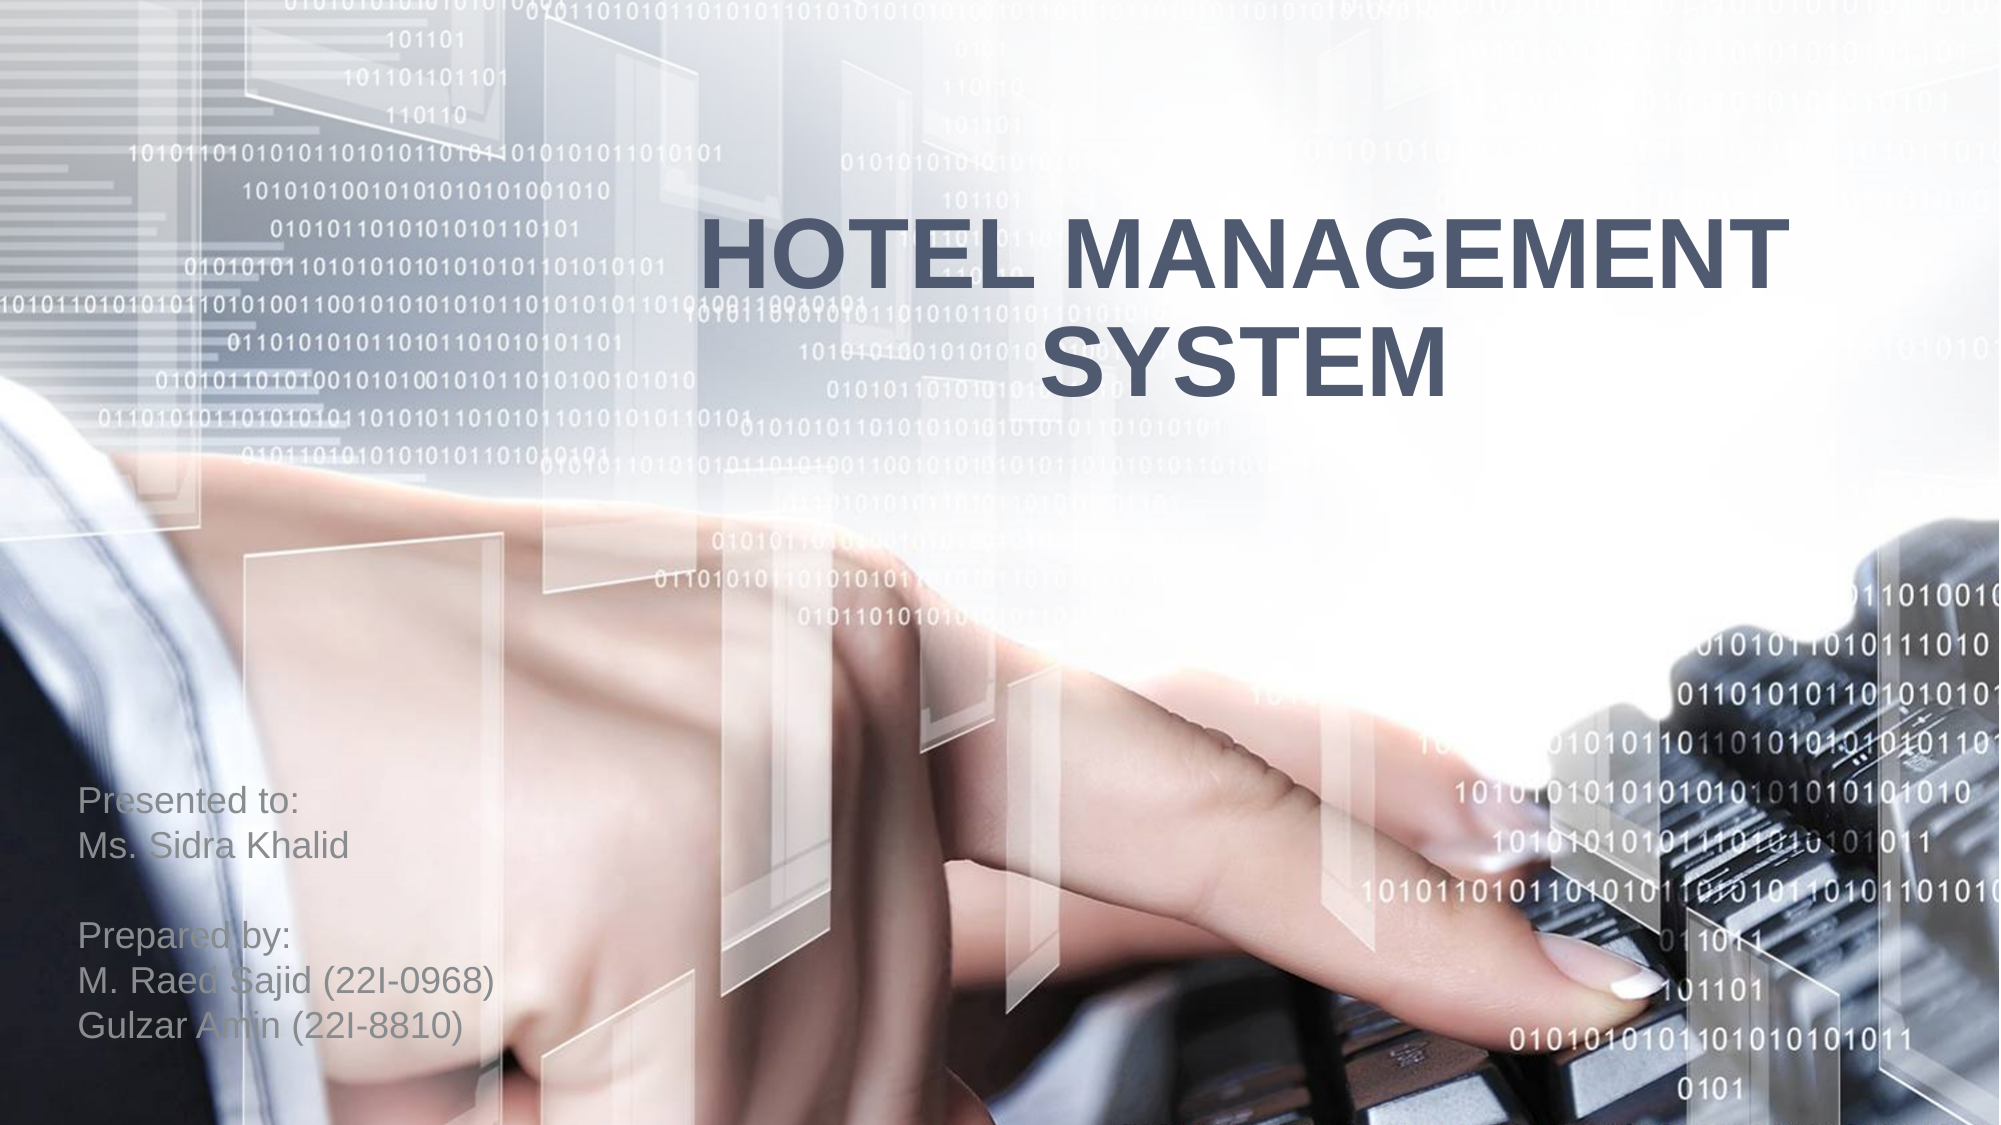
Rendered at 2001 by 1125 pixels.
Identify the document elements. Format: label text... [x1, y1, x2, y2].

title HOTEL MANAGEMENT SYSTEM [594, 190, 1896, 426]
text_box Presented to: Ms. Sidra Khalid Prepared by: M. Raed Sajid (22I-0968) Gulzar Amin (22I-8810) [62, 768, 829, 1054]
picture [0, 0, 2001, 1125]
